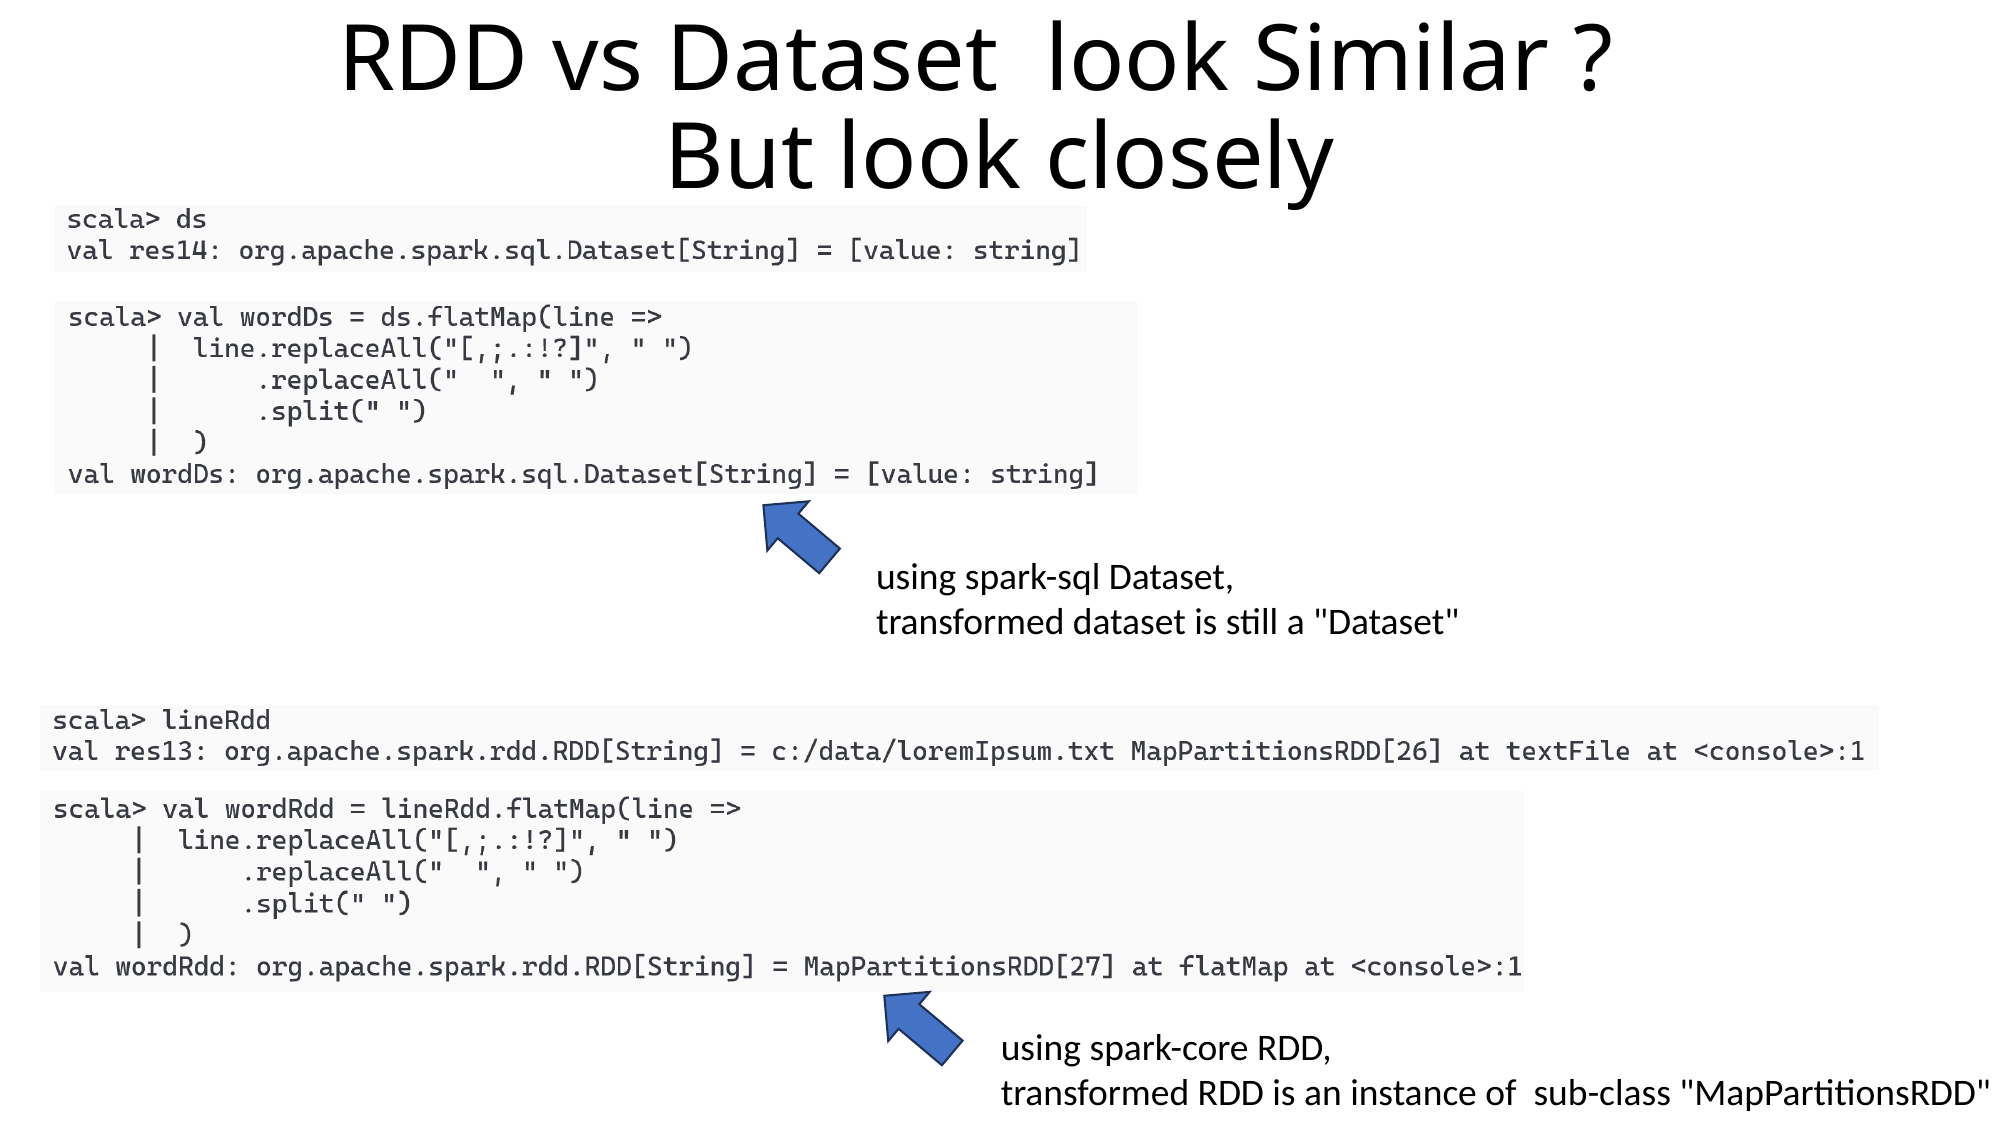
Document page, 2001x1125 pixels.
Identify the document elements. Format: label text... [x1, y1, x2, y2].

text_box [883, 992, 965, 1067]
picture [40, 705, 1879, 771]
text_box using spark-sql Dataset, transformed dataset is still a "Dataset" [861, 544, 1475, 650]
picture [40, 791, 1524, 992]
picture [55, 301, 1137, 494]
text_box [762, 500, 842, 575]
picture [55, 205, 1087, 273]
text_box using spark-core RDD, transformed RDD is an instance of sub-class "MapPartitionsRDD" [986, 1015, 2000, 1121]
title RDD vs Dataset look Similar ? But look closely [137, 0, 1863, 235]
